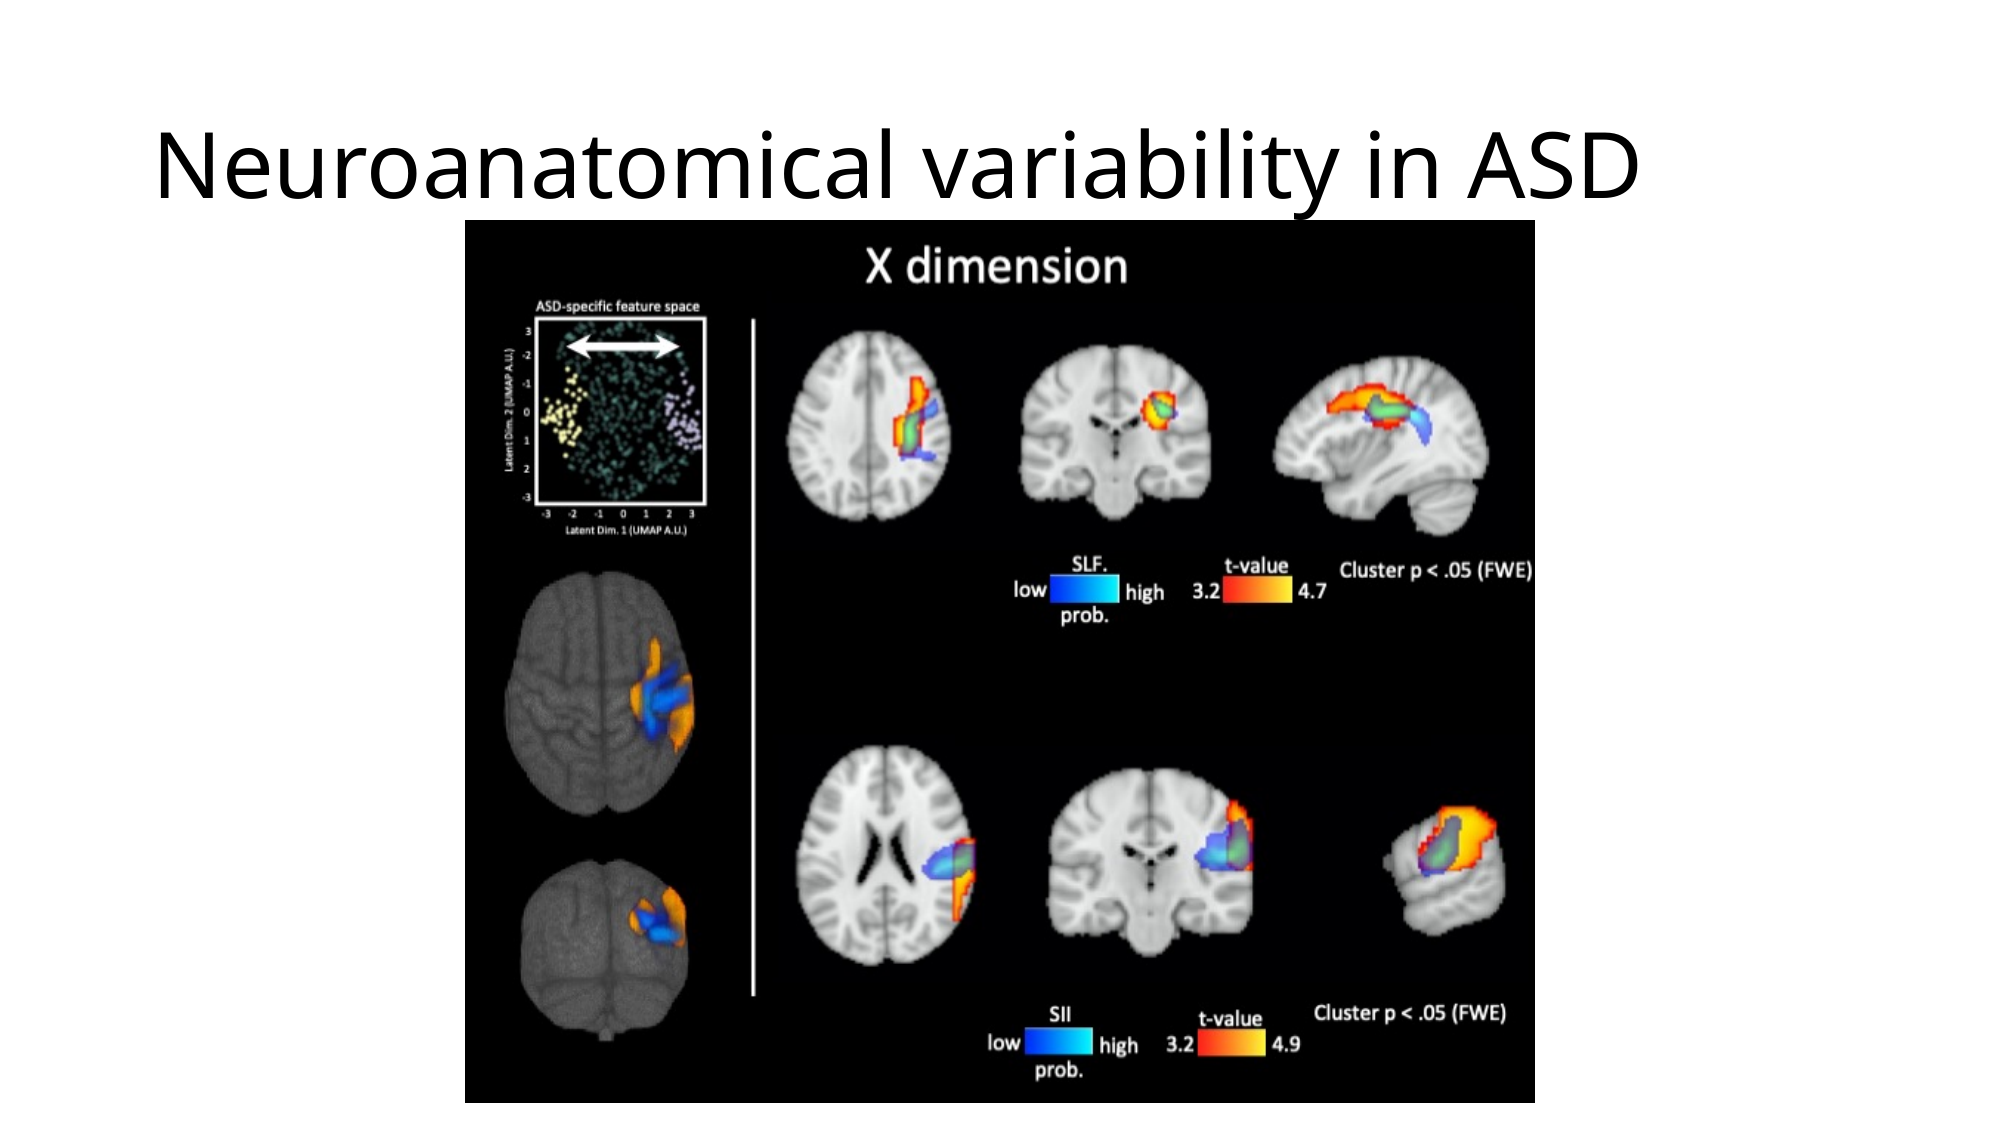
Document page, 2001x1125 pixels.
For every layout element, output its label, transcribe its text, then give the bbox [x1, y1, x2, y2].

title Neuroanatomical variability in ASD [137, 59, 1863, 278]
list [465, 220, 1535, 1103]
